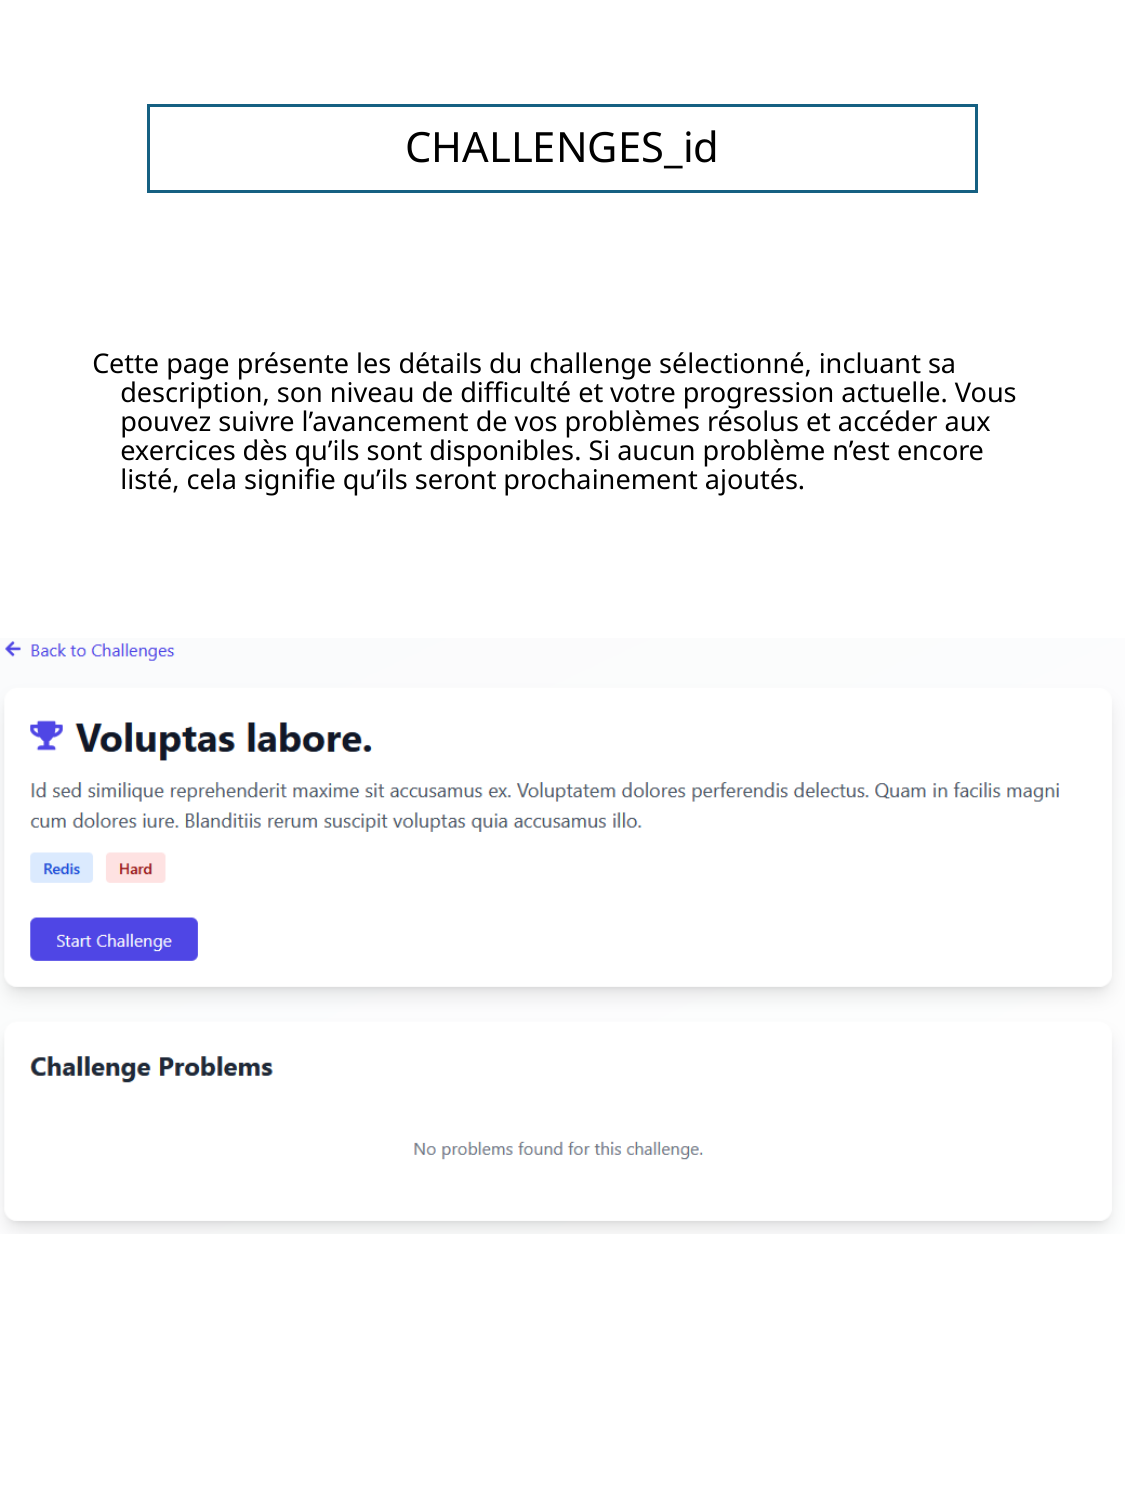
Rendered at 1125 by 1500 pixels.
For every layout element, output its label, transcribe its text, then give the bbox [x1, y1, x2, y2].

list Cette page présente les détails du challenge sélectionné, incluant sa description, son niveau de difficulté et votre progression actuelle. Vous pouvez suivre l’avancement de vos problèmes résolus et accéder aux exercices dès qu’ils sont disponibles. Si aucun problème n’est encore listé, cela signifie qu’ils seront prochainement ajoutés. [77, 342, 1048, 573]
title CHALLENGES_id [147, 104, 978, 193]
picture [0, 637, 1125, 1234]
